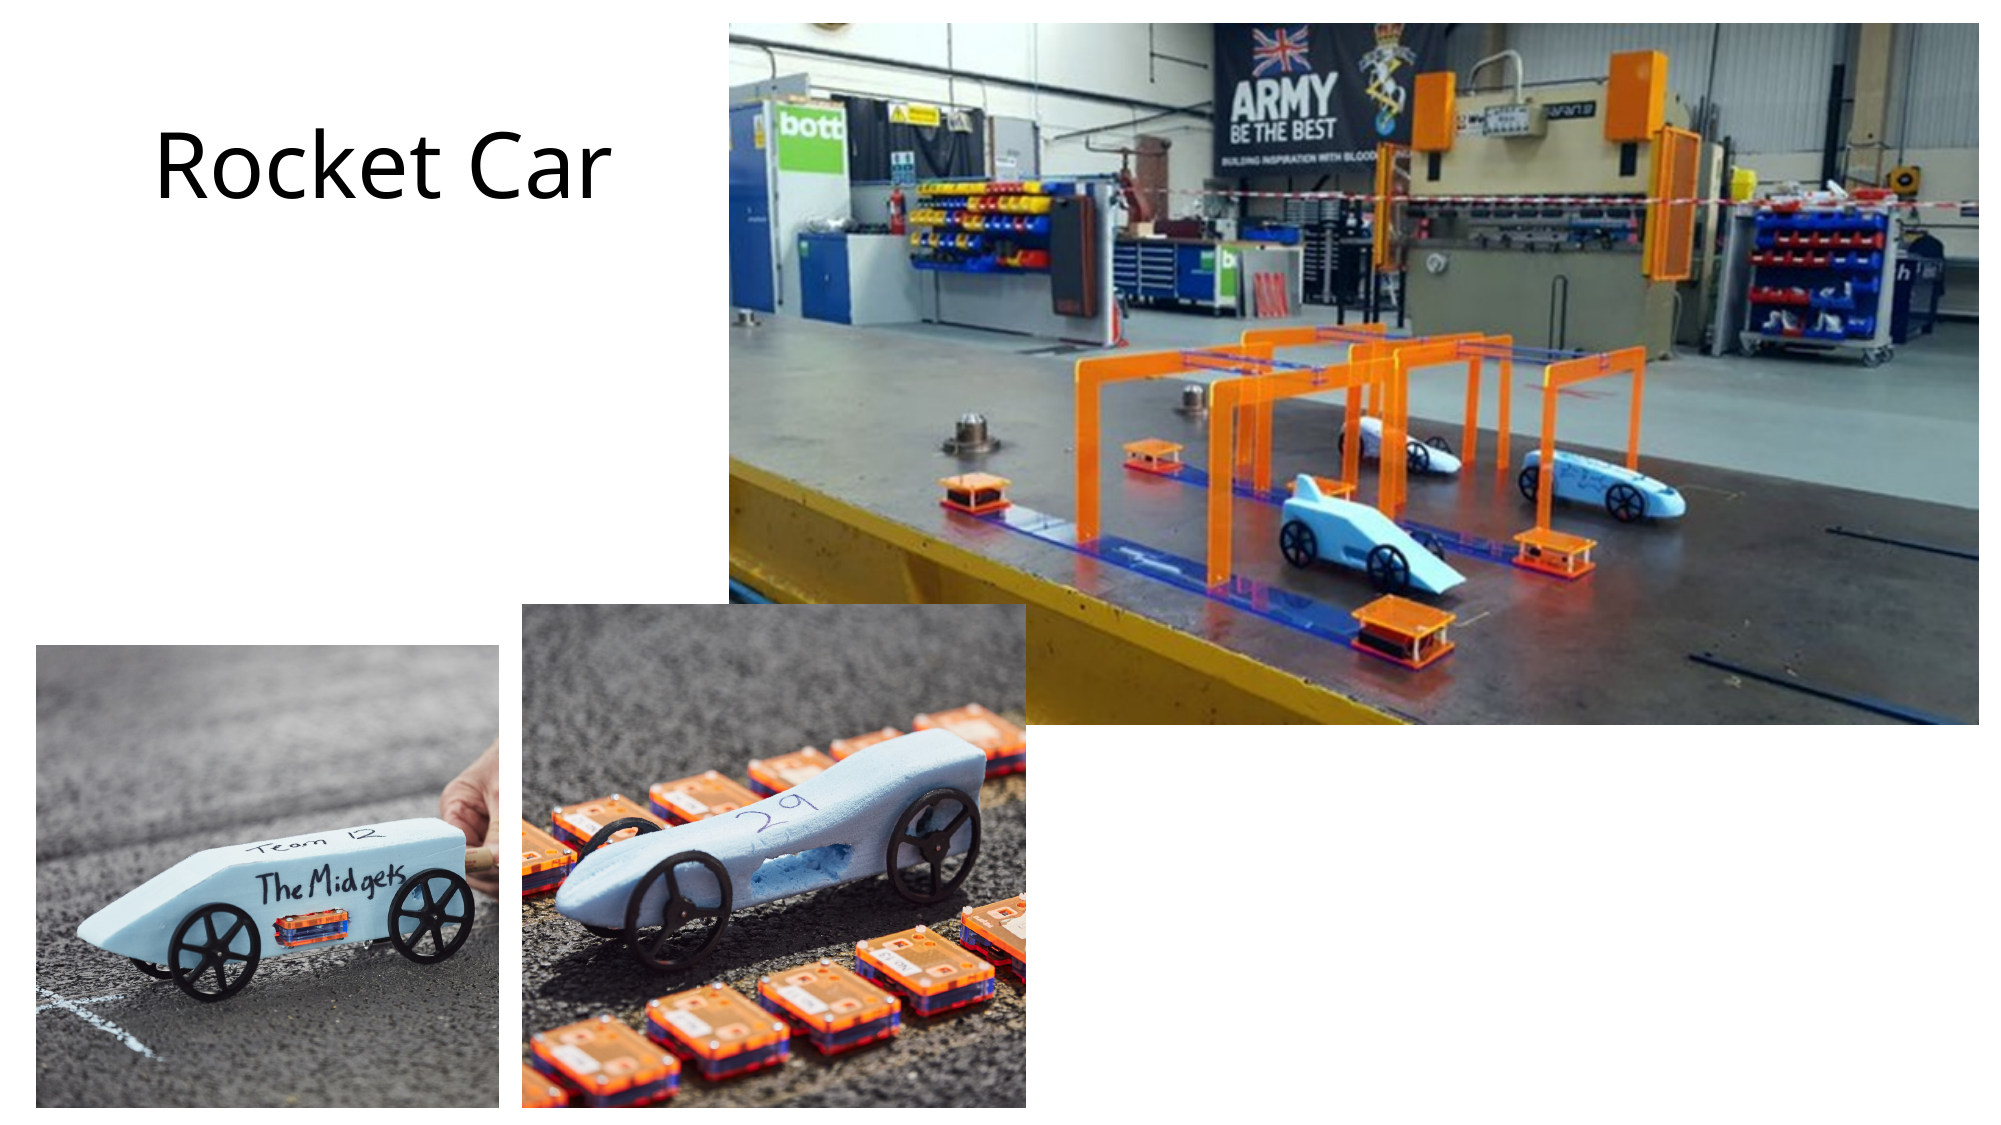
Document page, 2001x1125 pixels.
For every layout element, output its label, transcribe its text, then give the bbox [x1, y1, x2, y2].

picture [522, 23, 1979, 1108]
picture [36, 645, 499, 1108]
title Rocket Car [137, 59, 729, 278]
